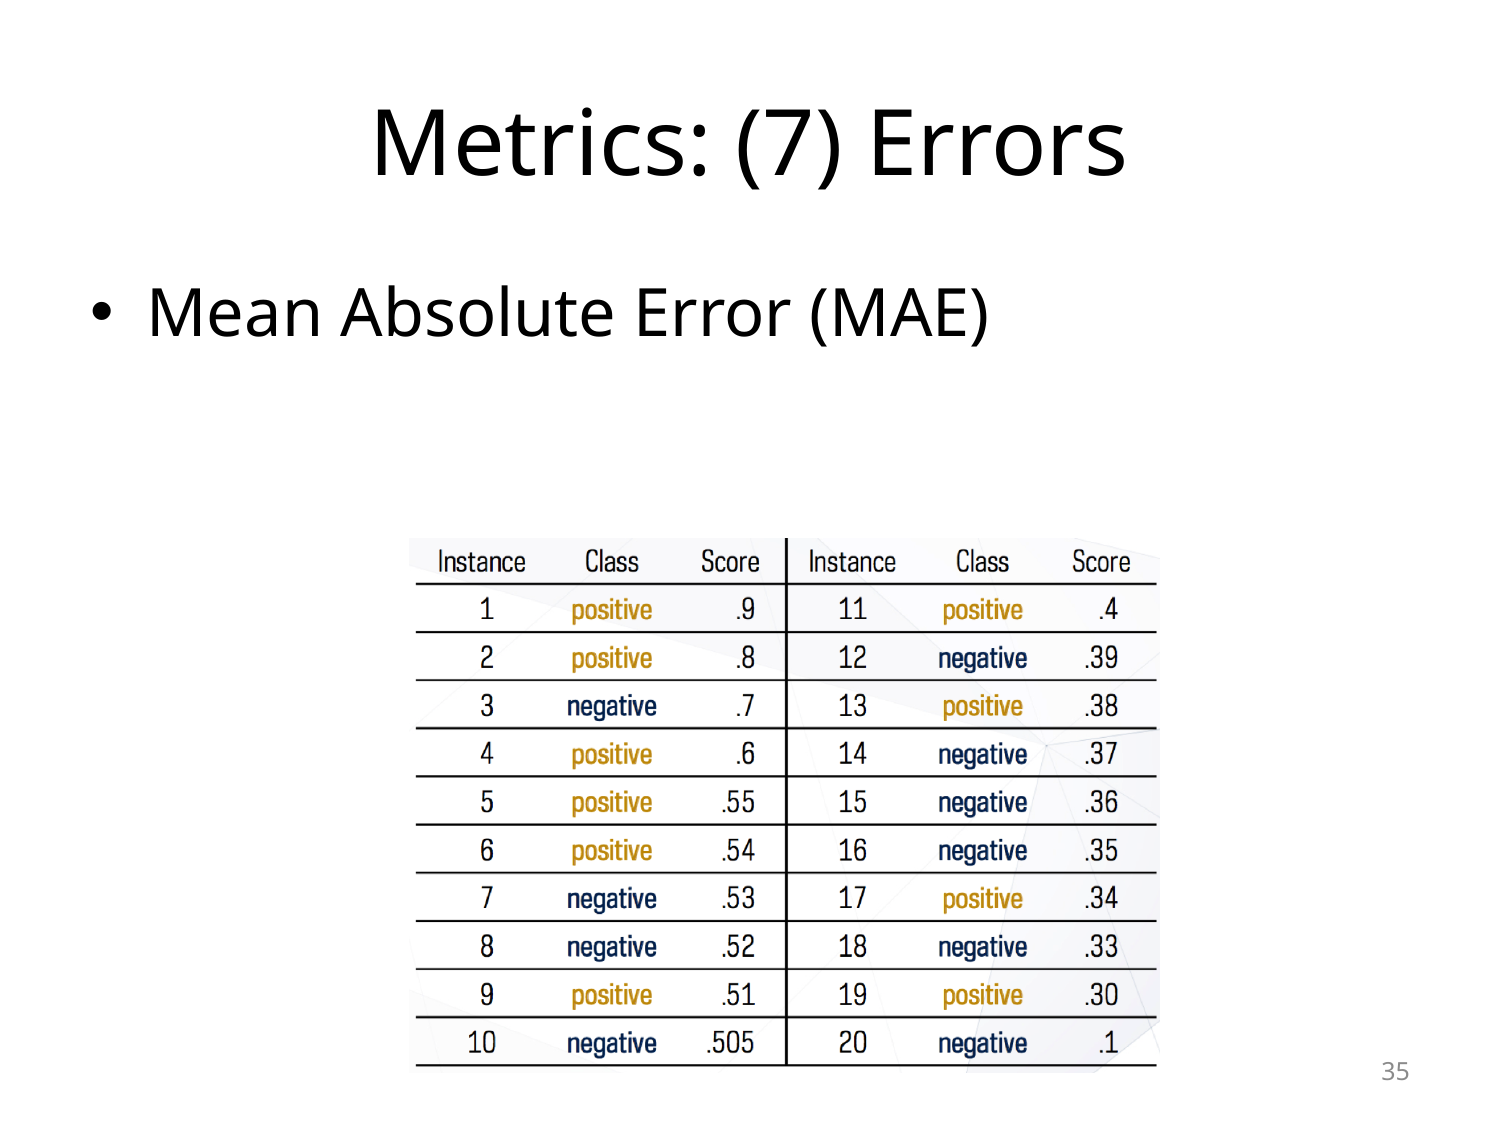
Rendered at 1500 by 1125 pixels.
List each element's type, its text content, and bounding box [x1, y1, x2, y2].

title Metrics: (7) Errors [75, 45, 1425, 233]
slide_number 35 [1074, 1042, 1425, 1103]
picture [409, 538, 1160, 1073]
